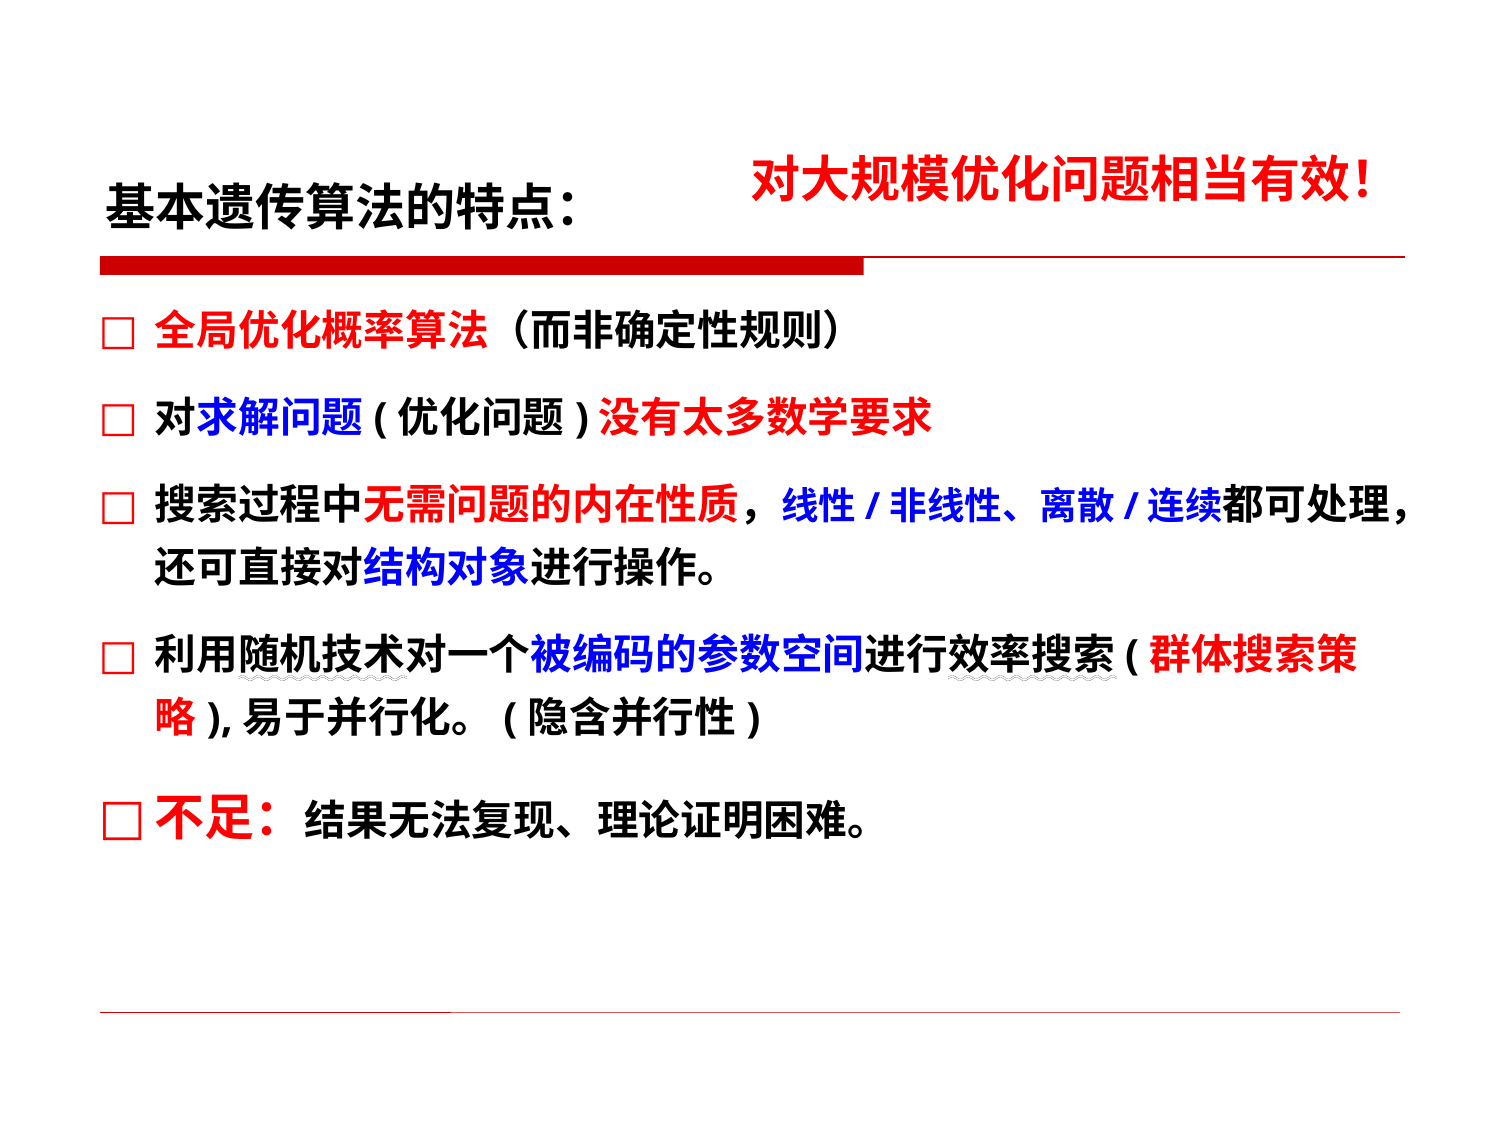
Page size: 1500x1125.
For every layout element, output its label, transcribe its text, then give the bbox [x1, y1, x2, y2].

text_box 对大规模优化问题相当有效！ [750, 144, 1412, 208]
title 基本遗传算法的特点： [104, 182, 613, 236]
text_box 不足：结果无法复现、理论证明困难。 [98, 782, 902, 846]
text_box 全局优化概率算法（而非确定性规则） 对求解问题(优化问题)没有太多数学要求 搜索过程中无需问题的内在性质，线性/非线性、离散/连续都可处理，还可直接对结构对象进行操作。 利用随机技术对一个被编码的参数空间进行效率搜索(群体搜索策略),易于并行化。(隐含并行性) [98, 290, 1436, 741]
